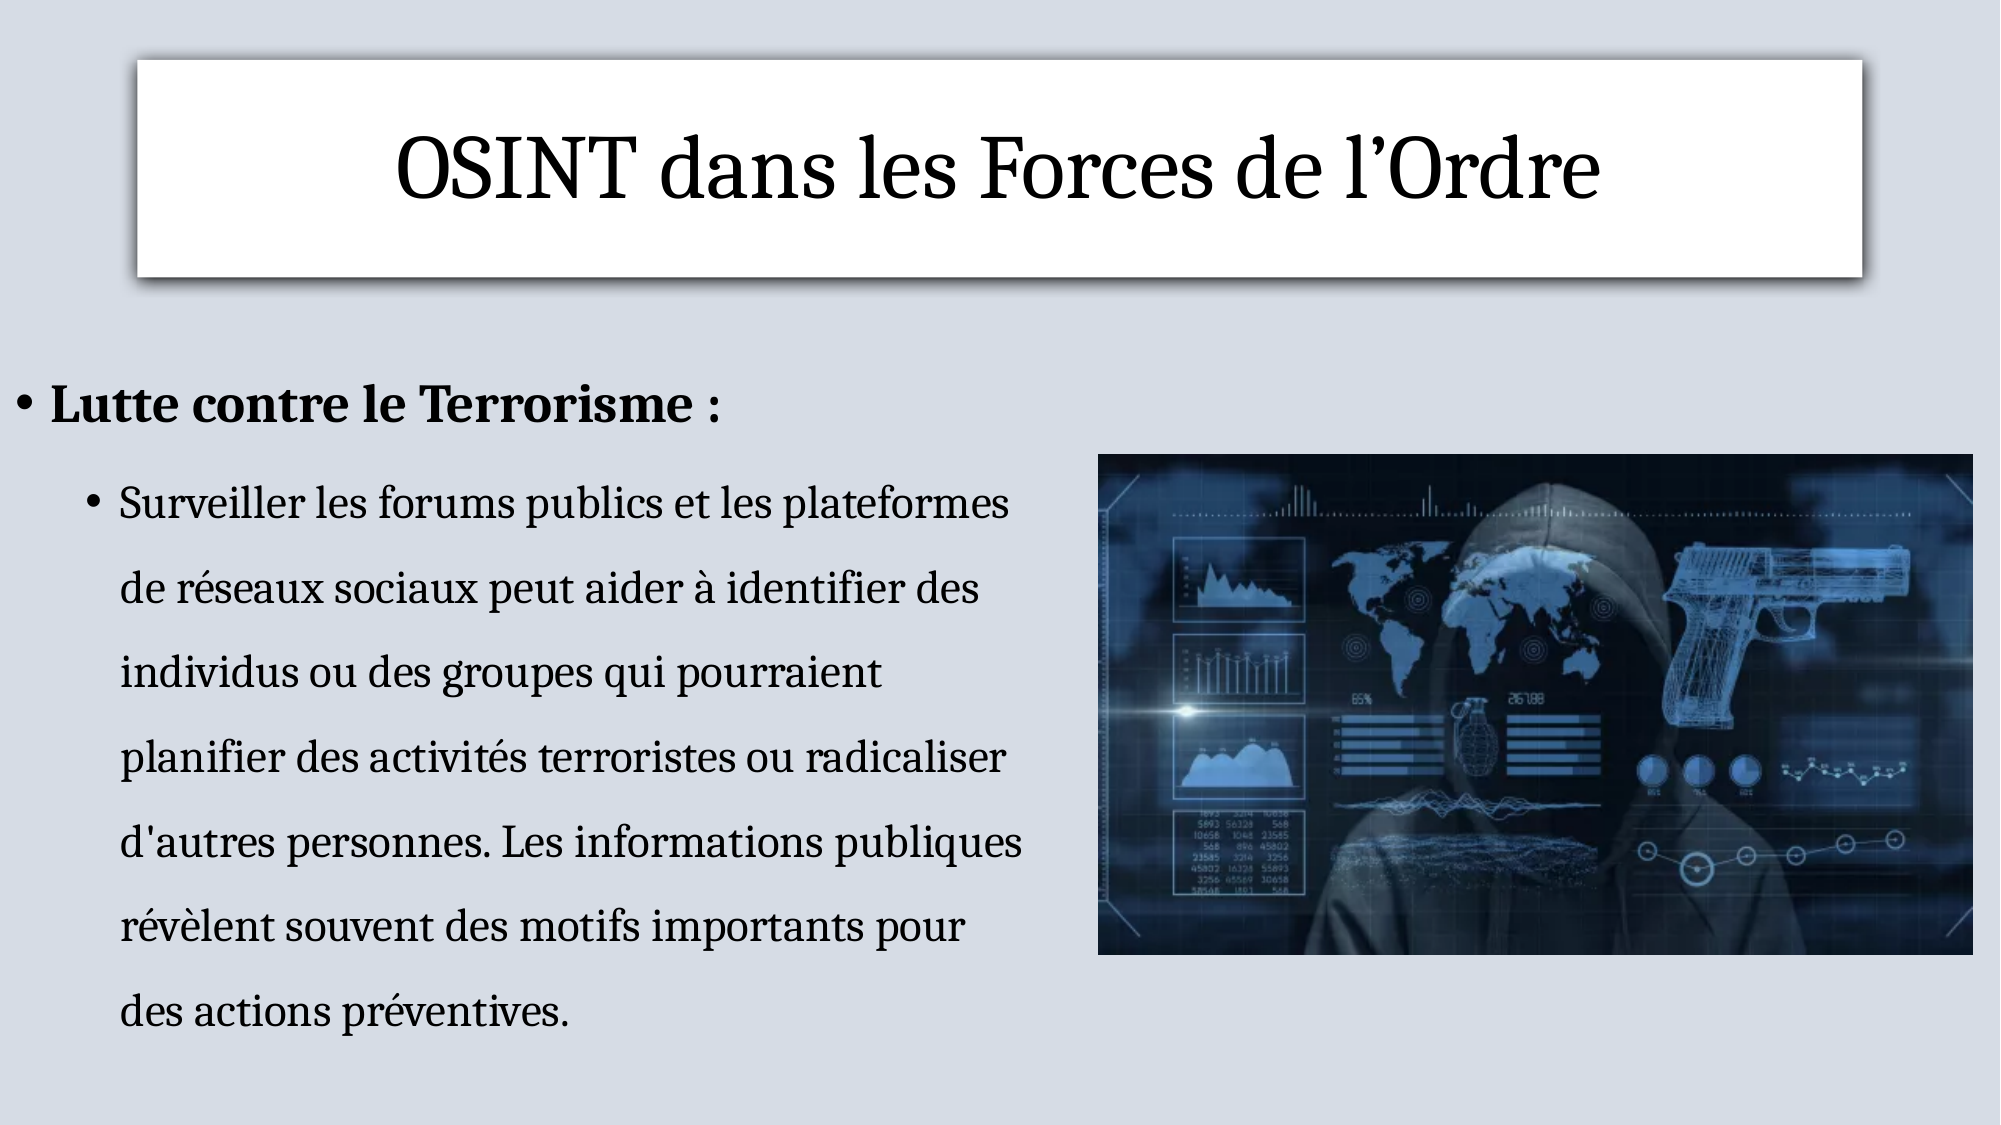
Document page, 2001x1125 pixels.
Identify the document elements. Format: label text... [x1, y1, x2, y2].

picture [1097, 454, 1974, 955]
title OSINT dans les Forces de l’Ordre [137, 59, 1863, 278]
list Lutte contre le Terrorisme : Surveiller les forums publics et les plateformes de réseaux sociaux peut aider à identifier des individus ou des groupes qui pourraient planifier des activités terroristes ou radicaliser d'autres personnes. Les informations publiques révèlent souvent des motifs importants pour des actions préventives. [0, 328, 1046, 1125]
